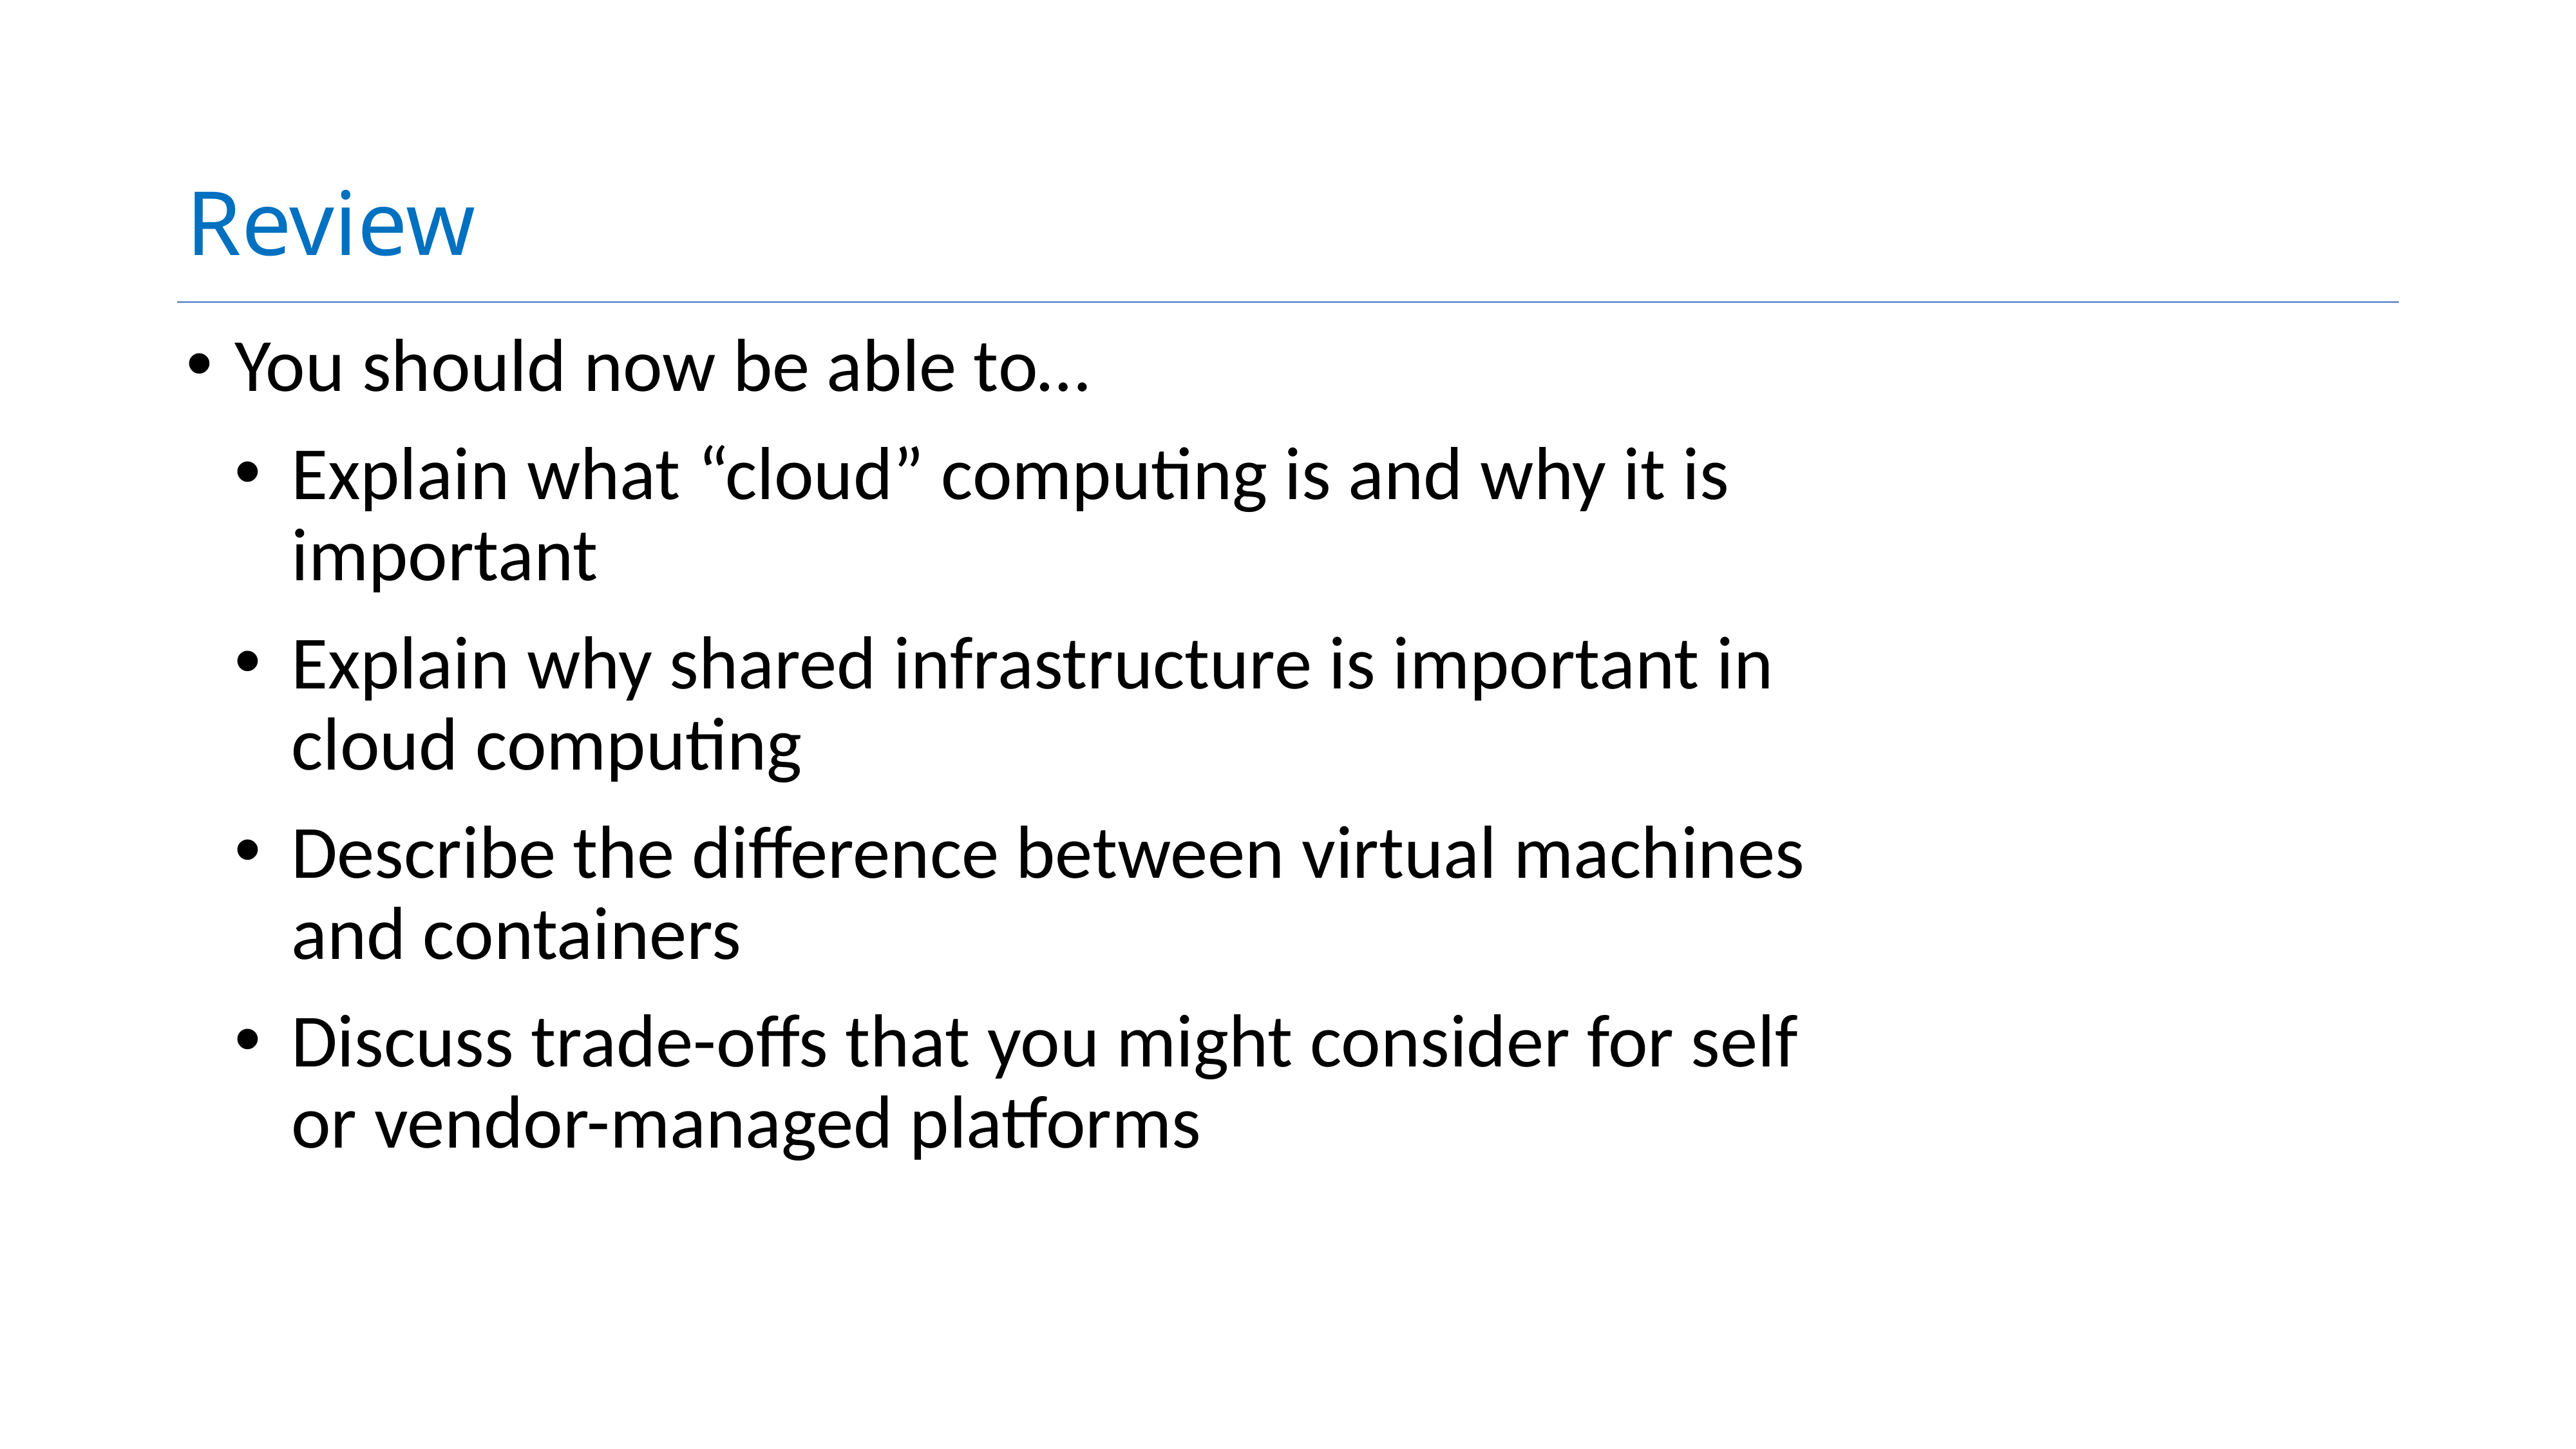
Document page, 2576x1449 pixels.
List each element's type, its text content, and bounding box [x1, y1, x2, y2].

list You should now be able to… Explain what “cloud” computing is and why it is important Explain why shared infrastructure is important in cloud computing Describe the difference between virtual machines and containers Discuss trade-offs that you might consider for self or vendor-managed platforms [176, 316, 1845, 1238]
title Review [176, 3, 2400, 285]
